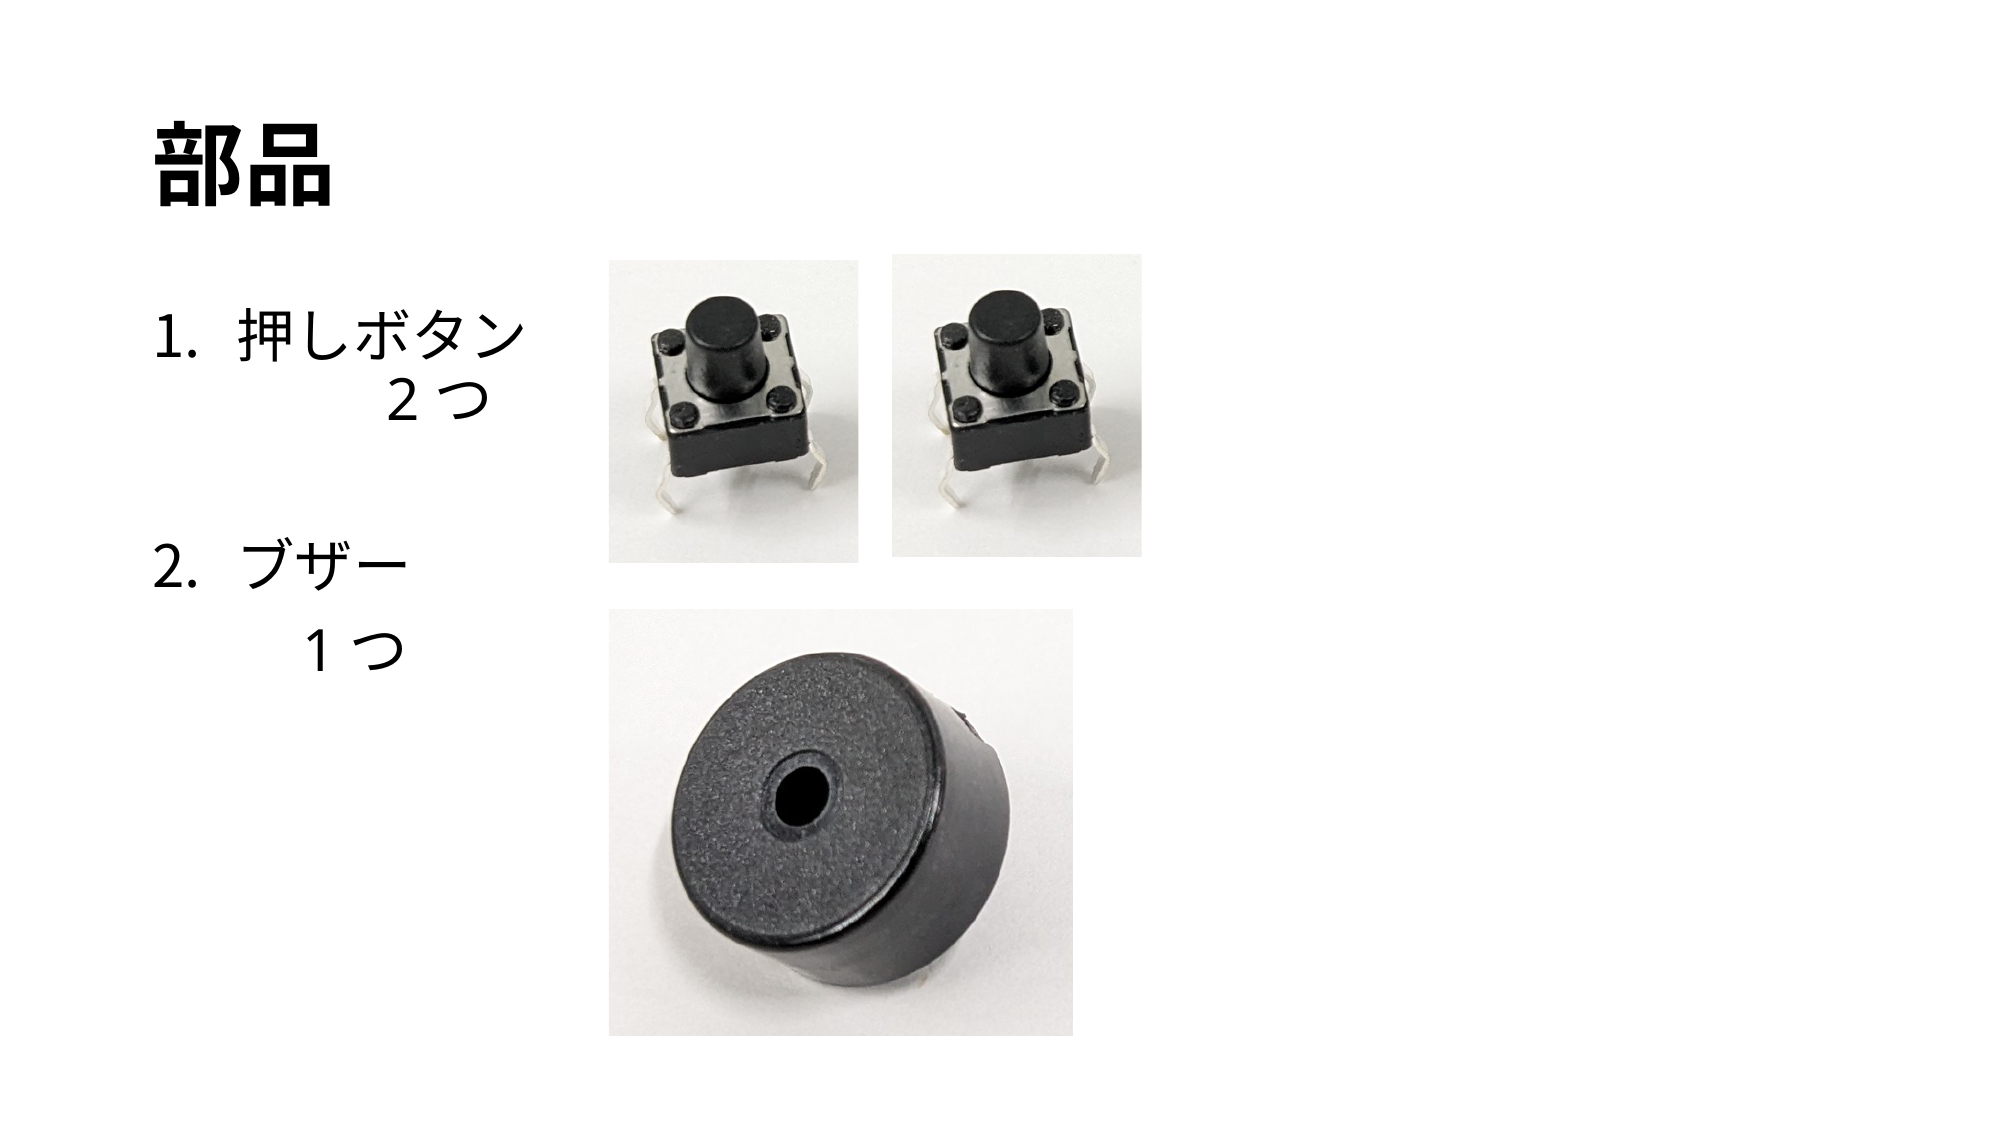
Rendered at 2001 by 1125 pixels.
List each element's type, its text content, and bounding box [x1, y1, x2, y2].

picture [891, 254, 1142, 557]
list 押しボタン 2つ ブザー 1つ [137, 299, 1863, 1014]
title 部品 [137, 59, 1863, 278]
picture [608, 260, 859, 563]
picture [608, 609, 1073, 1036]
